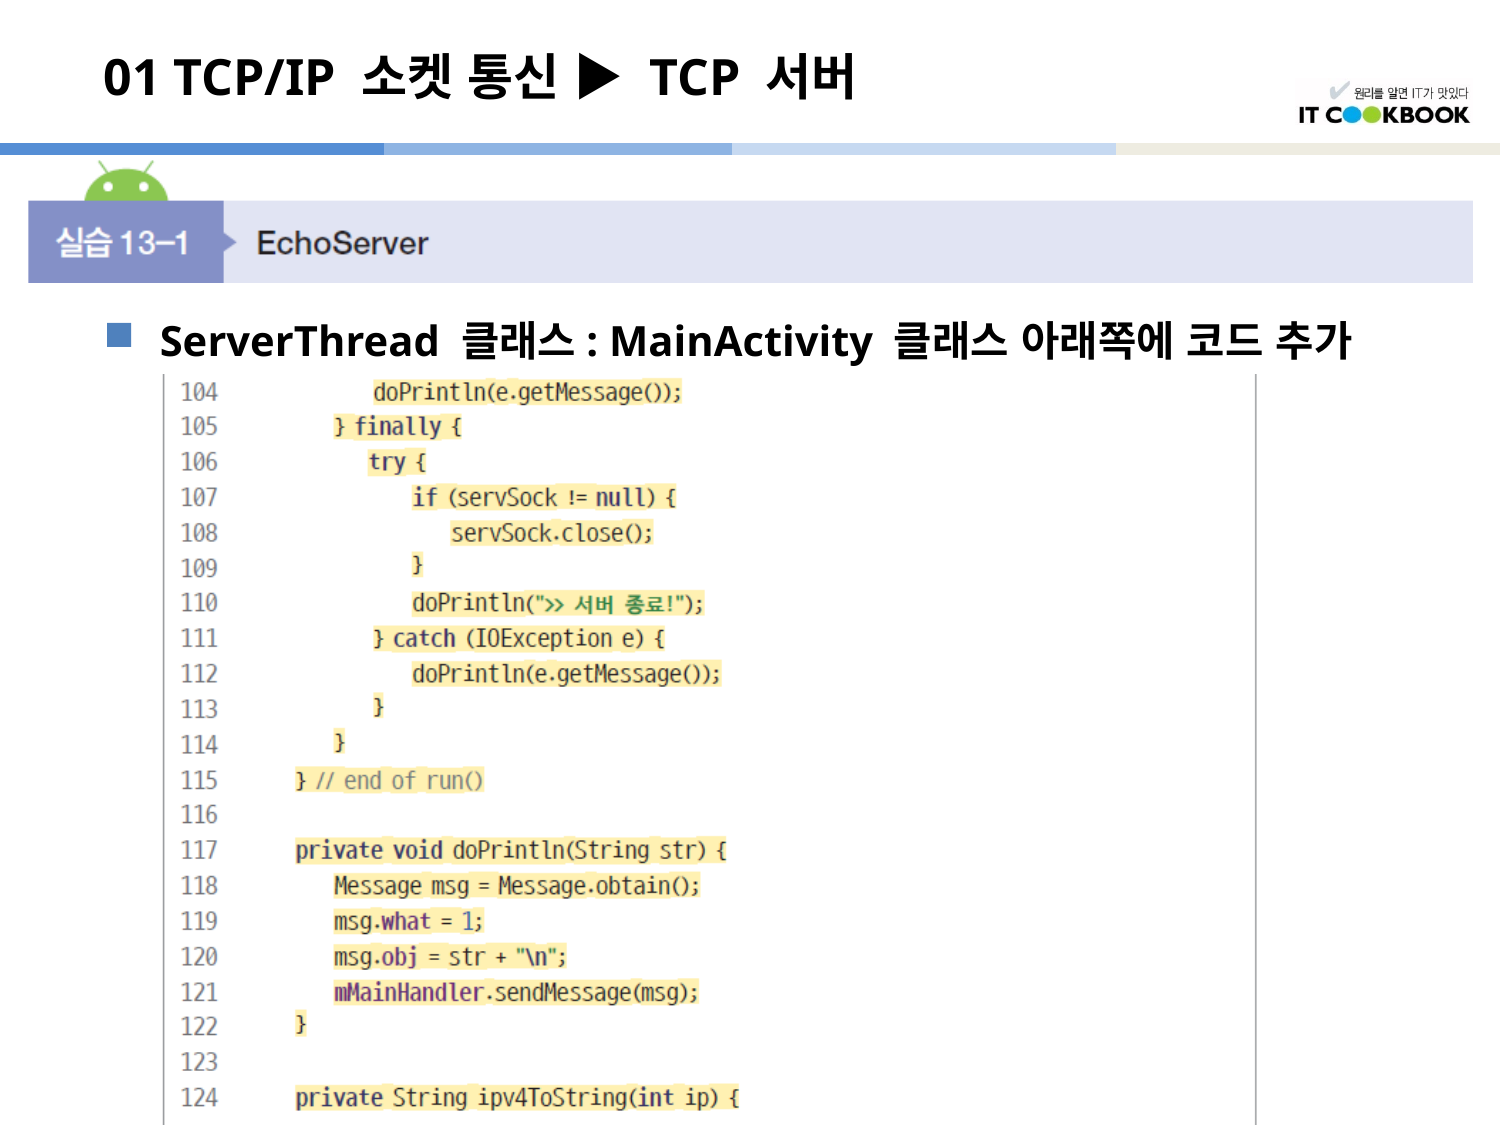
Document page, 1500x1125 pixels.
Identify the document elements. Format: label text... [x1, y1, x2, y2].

title 01 TCP/IP 소켓 통신 ▶ TCP 서버 [88, 30, 1330, 121]
picture [1295, 78, 1473, 125]
picture [156, 374, 1261, 1125]
picture [27, 160, 1473, 283]
list ServerThread 클래스: MainActivity 클래스 아래쪽에 코드 추가 [88, 292, 1436, 1083]
